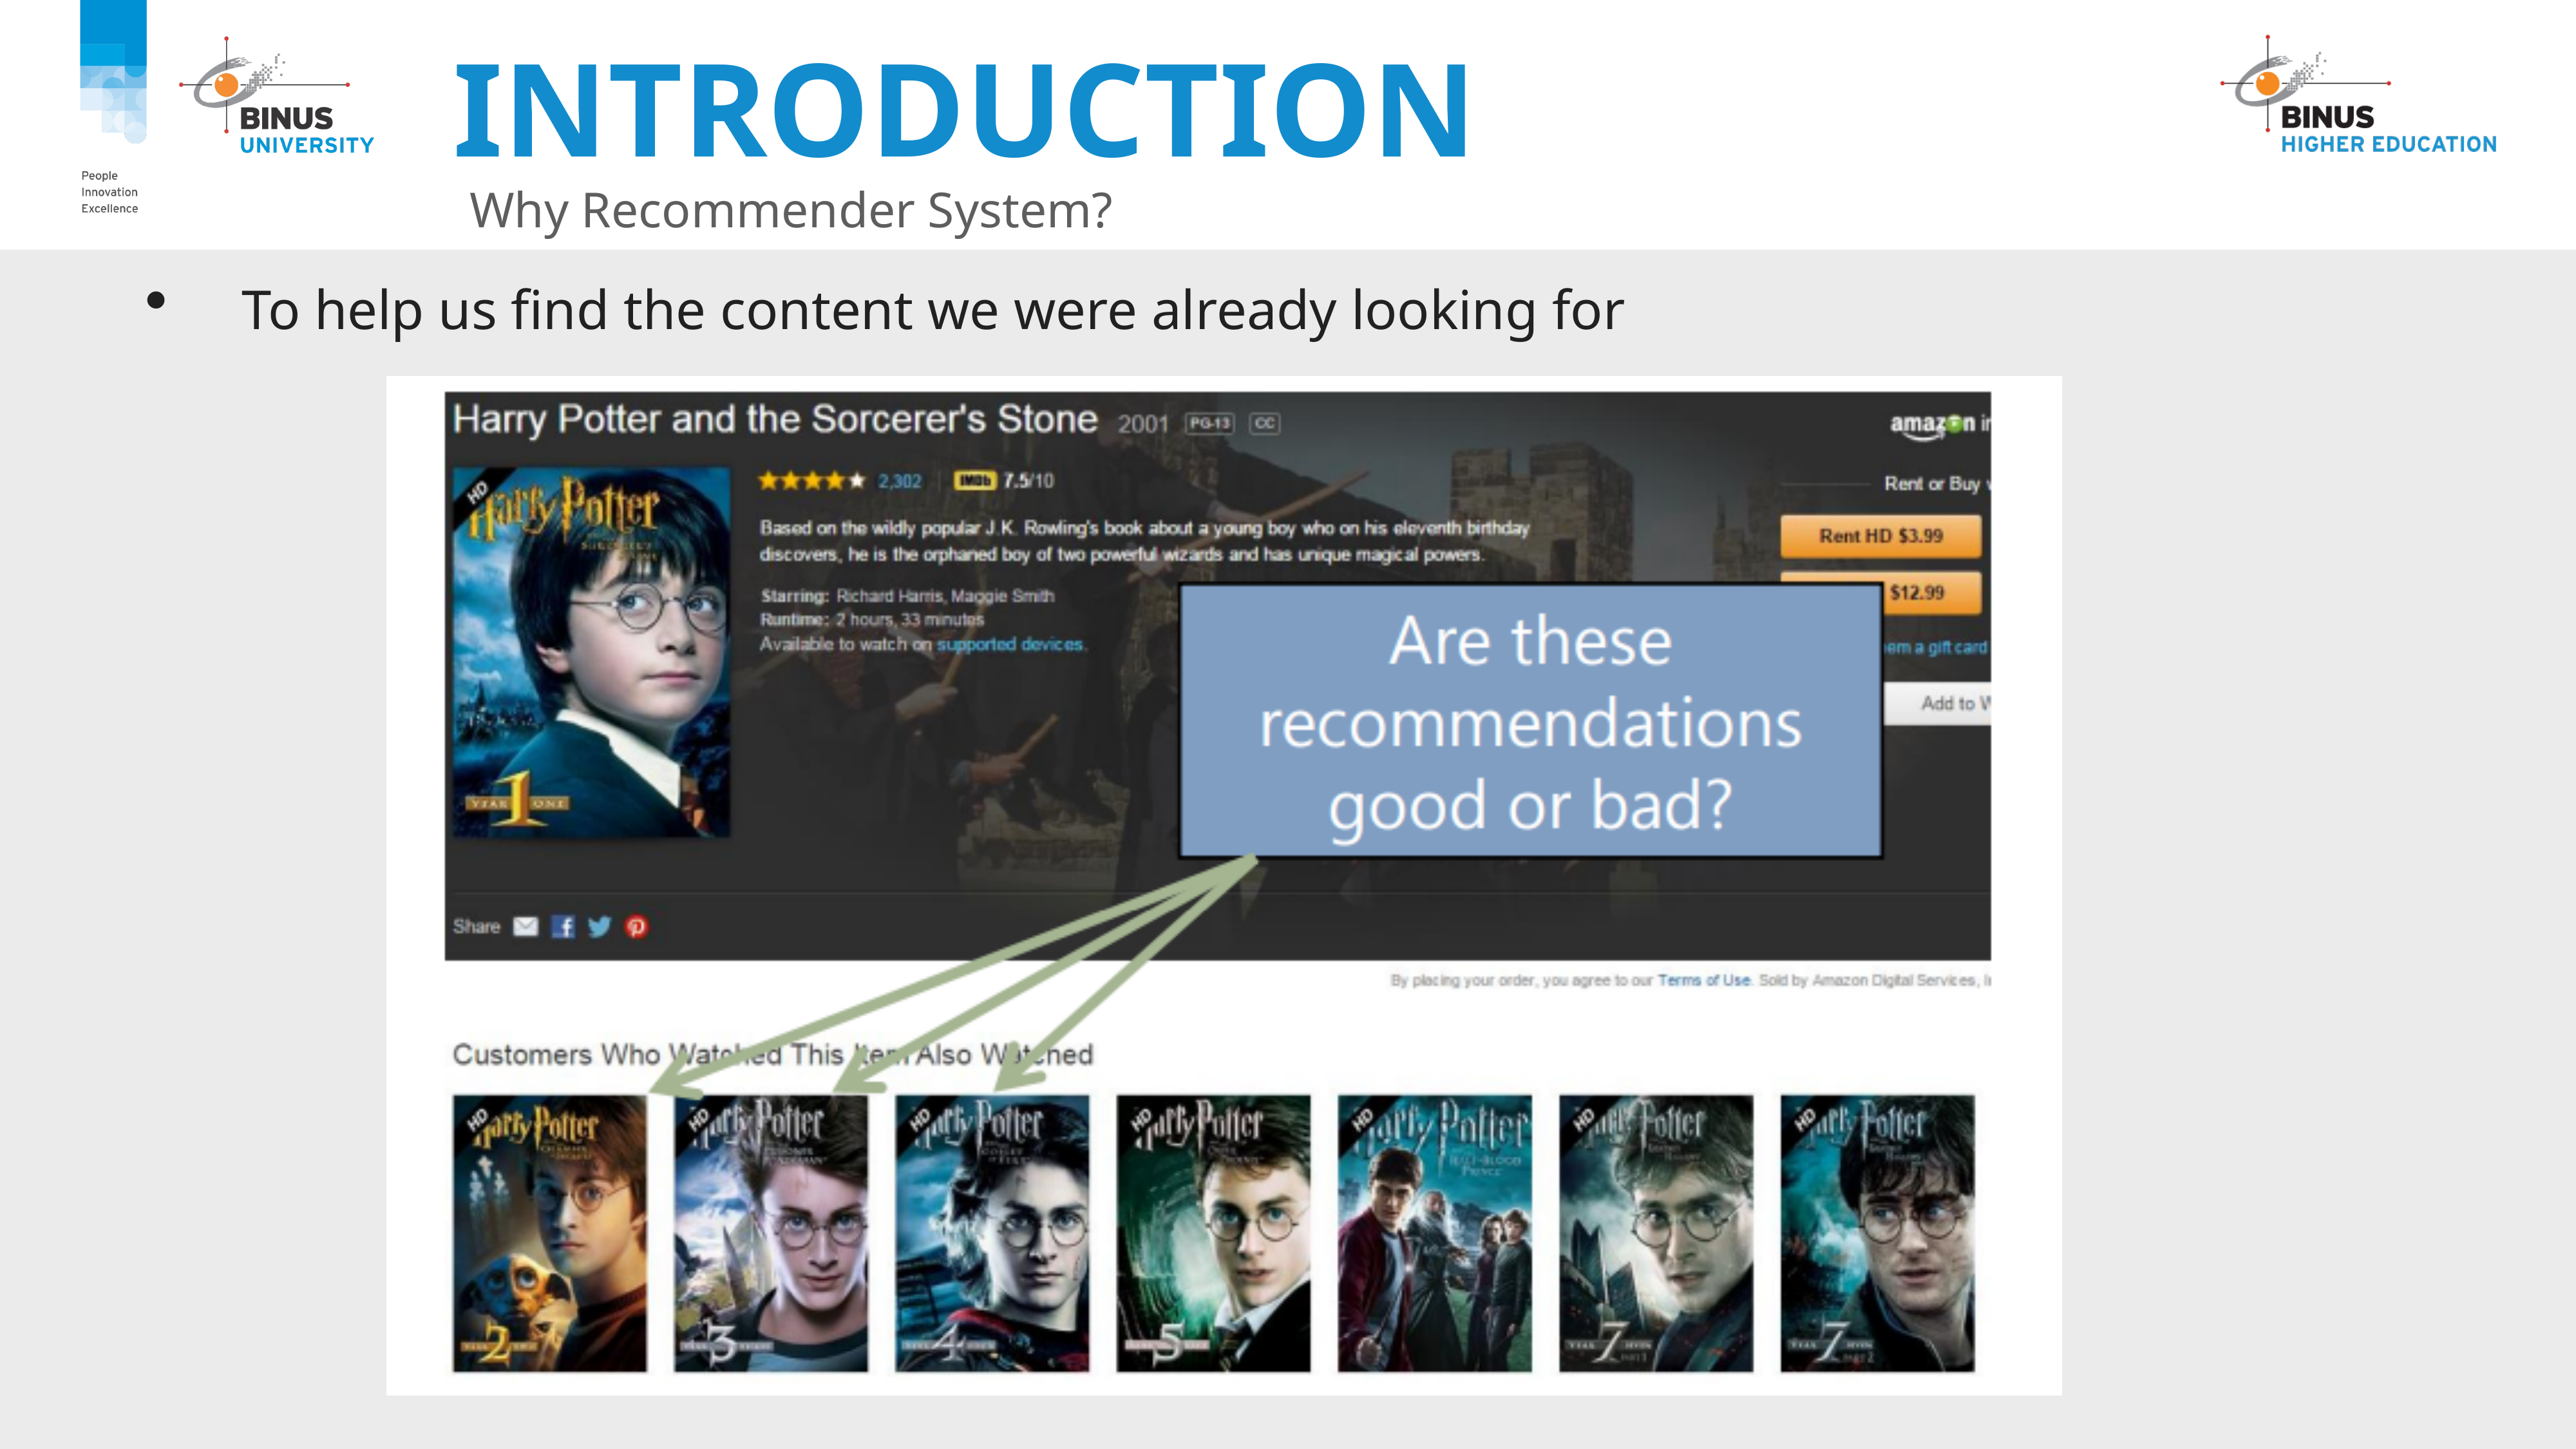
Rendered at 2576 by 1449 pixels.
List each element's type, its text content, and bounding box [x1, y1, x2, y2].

picture [2199, 0, 2496, 156]
list To help us find the content we were already looking for [48, 270, 2520, 1449]
picture [386, 376, 2063, 1396]
picture [174, 25, 374, 161]
text_box Why Recommender System? [464, 174, 1119, 243]
picture [81, 146, 146, 213]
title Introduction [448, 52, 2003, 108]
picture [80, 66, 147, 144]
